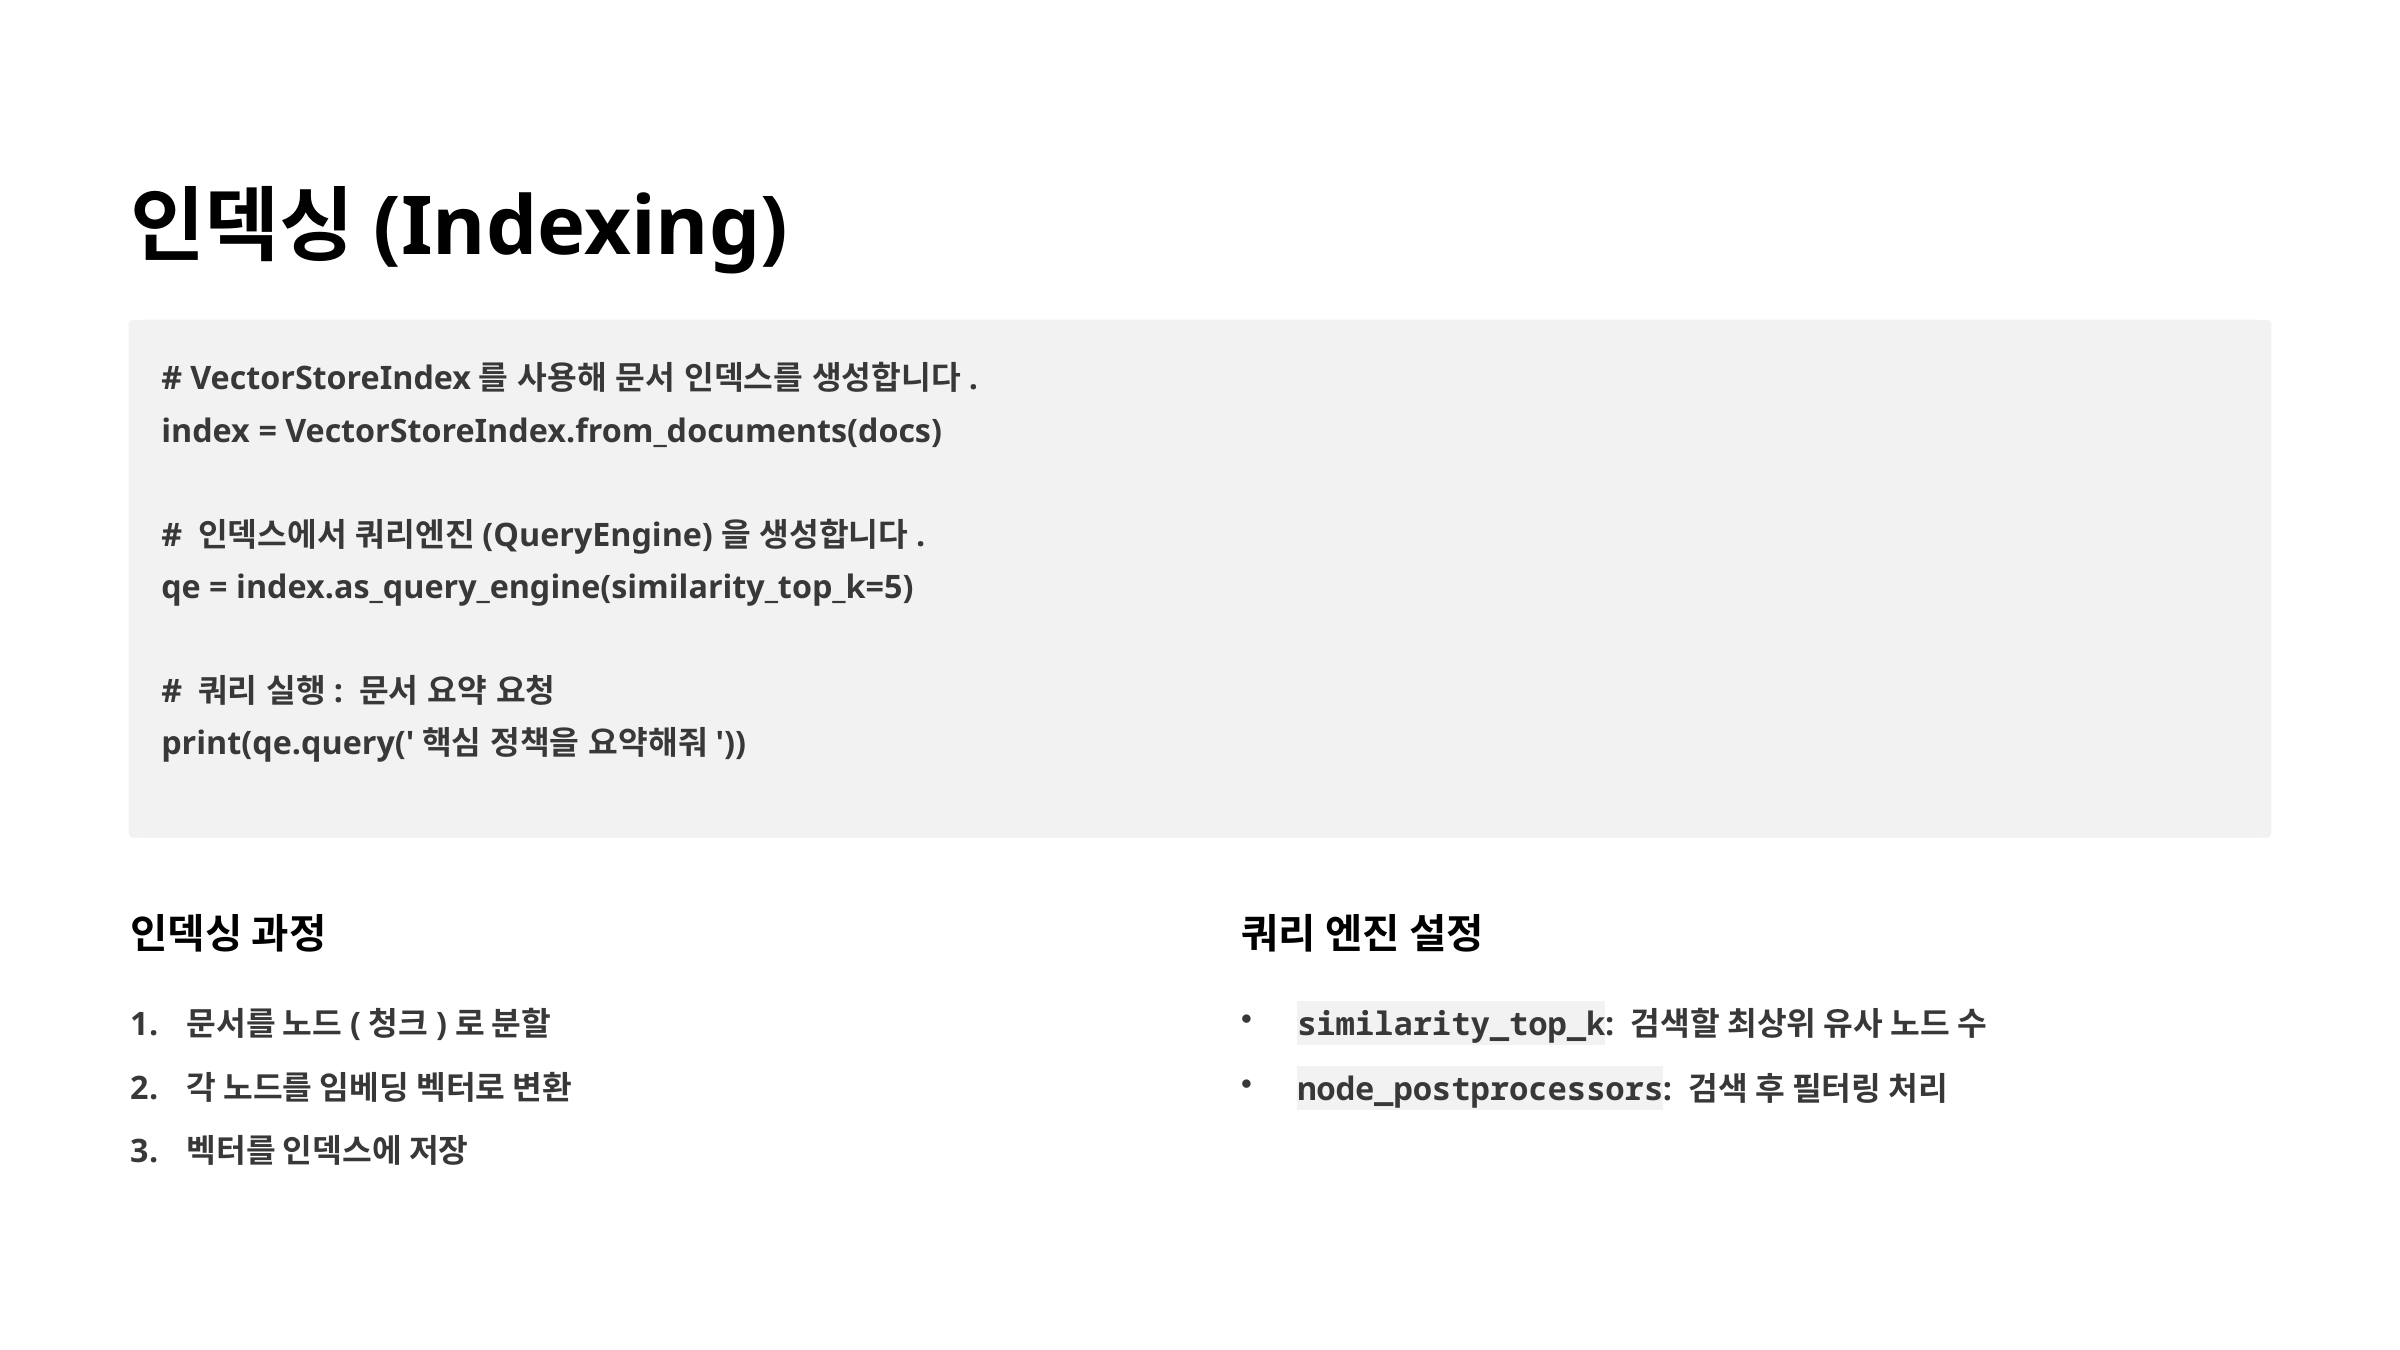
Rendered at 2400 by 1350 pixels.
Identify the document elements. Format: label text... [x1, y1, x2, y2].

text_box 벡터를 인덱스에 저장 [130, 1117, 1161, 1170]
text_box 문서를 노드(청크)로 분할 [130, 990, 1161, 1043]
text_box similarity_top_k: 검색할 최상위 유사 노드 수 [1240, 990, 2272, 1044]
text_box 인덱싱(Indexing) [130, 169, 945, 271]
text_box node_postprocessors: 검색 후 필터링 처리 [1240, 1054, 2272, 1109]
text_box # VectorStoreIndex를 사용해 문서 인덱스를 생성합니다. index = VectorStoreIndex.from_documents(docs) # 인덱스에서 쿼리엔진(QueryEngine)을 생성합니다. qe = index.as_query_engine(similarity_top_k=5) # 쿼리 실행: 문서 요약 요청 print(qe.query('핵심 정책을 요약해줘')) [161, 344, 2239, 814]
text_box 인덱싱 과정 [130, 906, 538, 958]
text_box [128, 319, 2272, 838]
text_box 쿼리 엔진 설정 [1240, 906, 1648, 958]
text_box 각 노드를 임베딩 벡터로 변환 [130, 1053, 1161, 1106]
